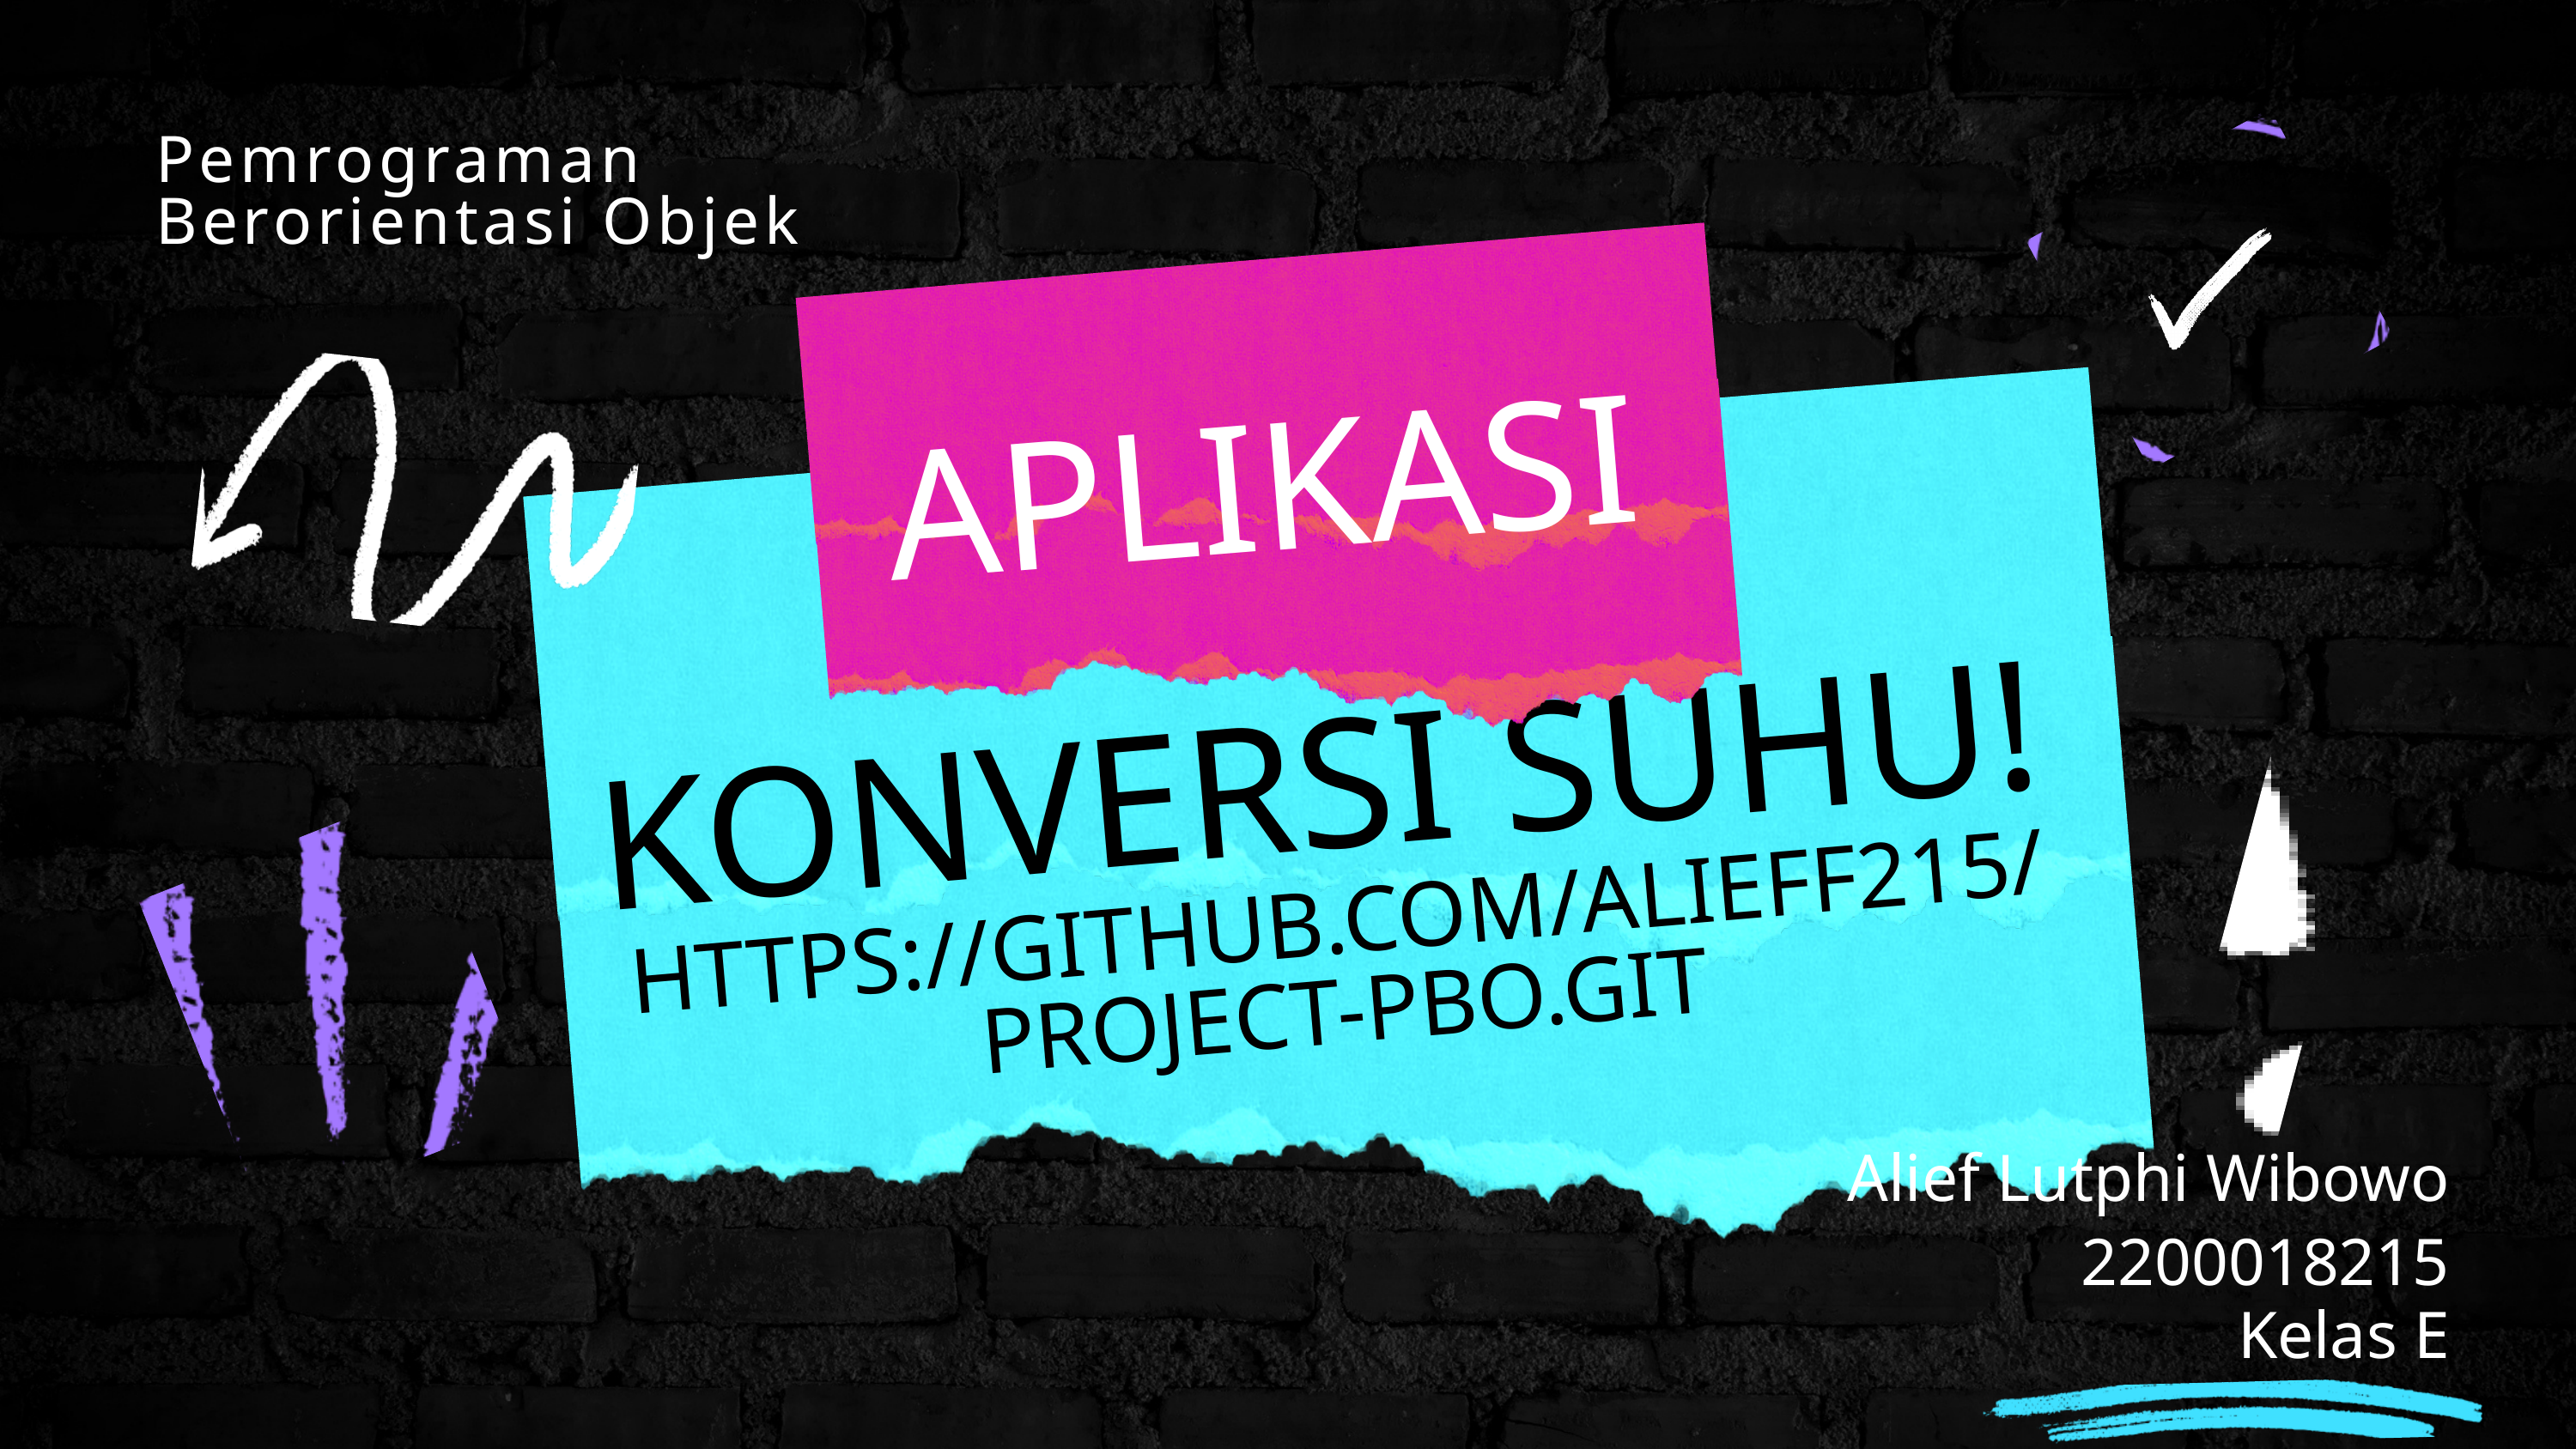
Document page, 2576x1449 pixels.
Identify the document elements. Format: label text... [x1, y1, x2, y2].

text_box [795, 222, 1746, 787]
text_box [2148, 227, 2272, 350]
text_box Pemrograman Berorientasi Objek [155, 132, 854, 258]
text_box 2200018215 [2162, 1222, 2451, 1295]
text_box [187, 341, 517, 637]
text_box [0, 0, 2576, 1449]
text_box [2026, 108, 2395, 464]
text_box [2175, 671, 2395, 1138]
text_box Kelas E [1795, 1295, 2451, 1372]
text_box [1981, 1375, 2483, 1449]
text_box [522, 367, 2160, 1339]
text_box Alief Lutphi Wibowo [2162, 1138, 2451, 1222]
text_box [138, 793, 517, 1221]
